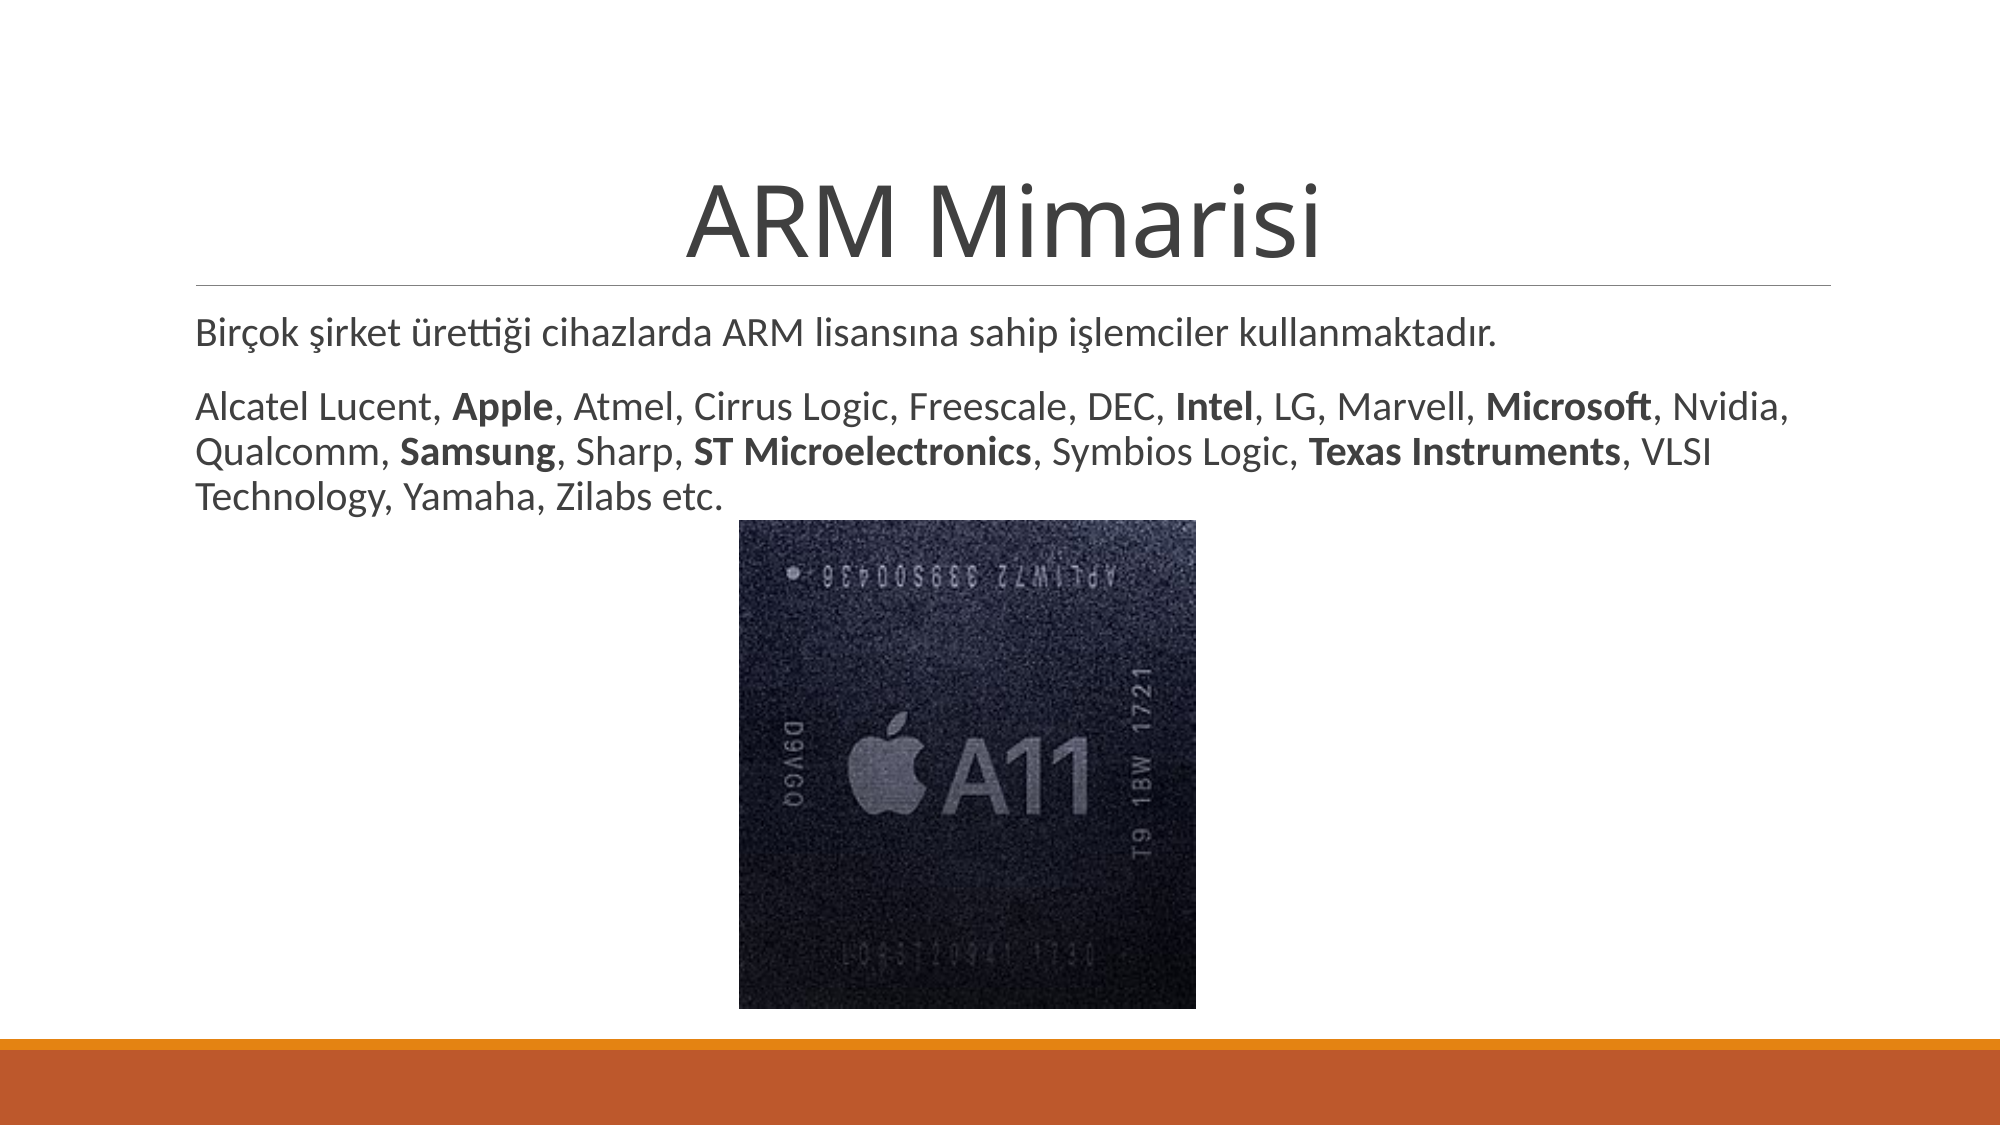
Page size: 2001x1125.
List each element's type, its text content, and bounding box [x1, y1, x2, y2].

title ARM Mimarisi [180, 47, 1830, 285]
picture [739, 520, 1197, 1009]
list Birçok şirket ürettiği cihazlarda ARM lisansına sahip işlemciler kullanmaktadır. Alcatel Lucent, Apple, Atmel, Cirrus Logic, Freescale, DEC, Intel, LG, Marvell, Microsoft, Nvidia, Qualcomm, Samsung, Sharp, ST Microelectronics, Symbios Logic, Texas Instruments, VLSI Technology, Yamaha, Zilabs etc. [180, 302, 1830, 963]
